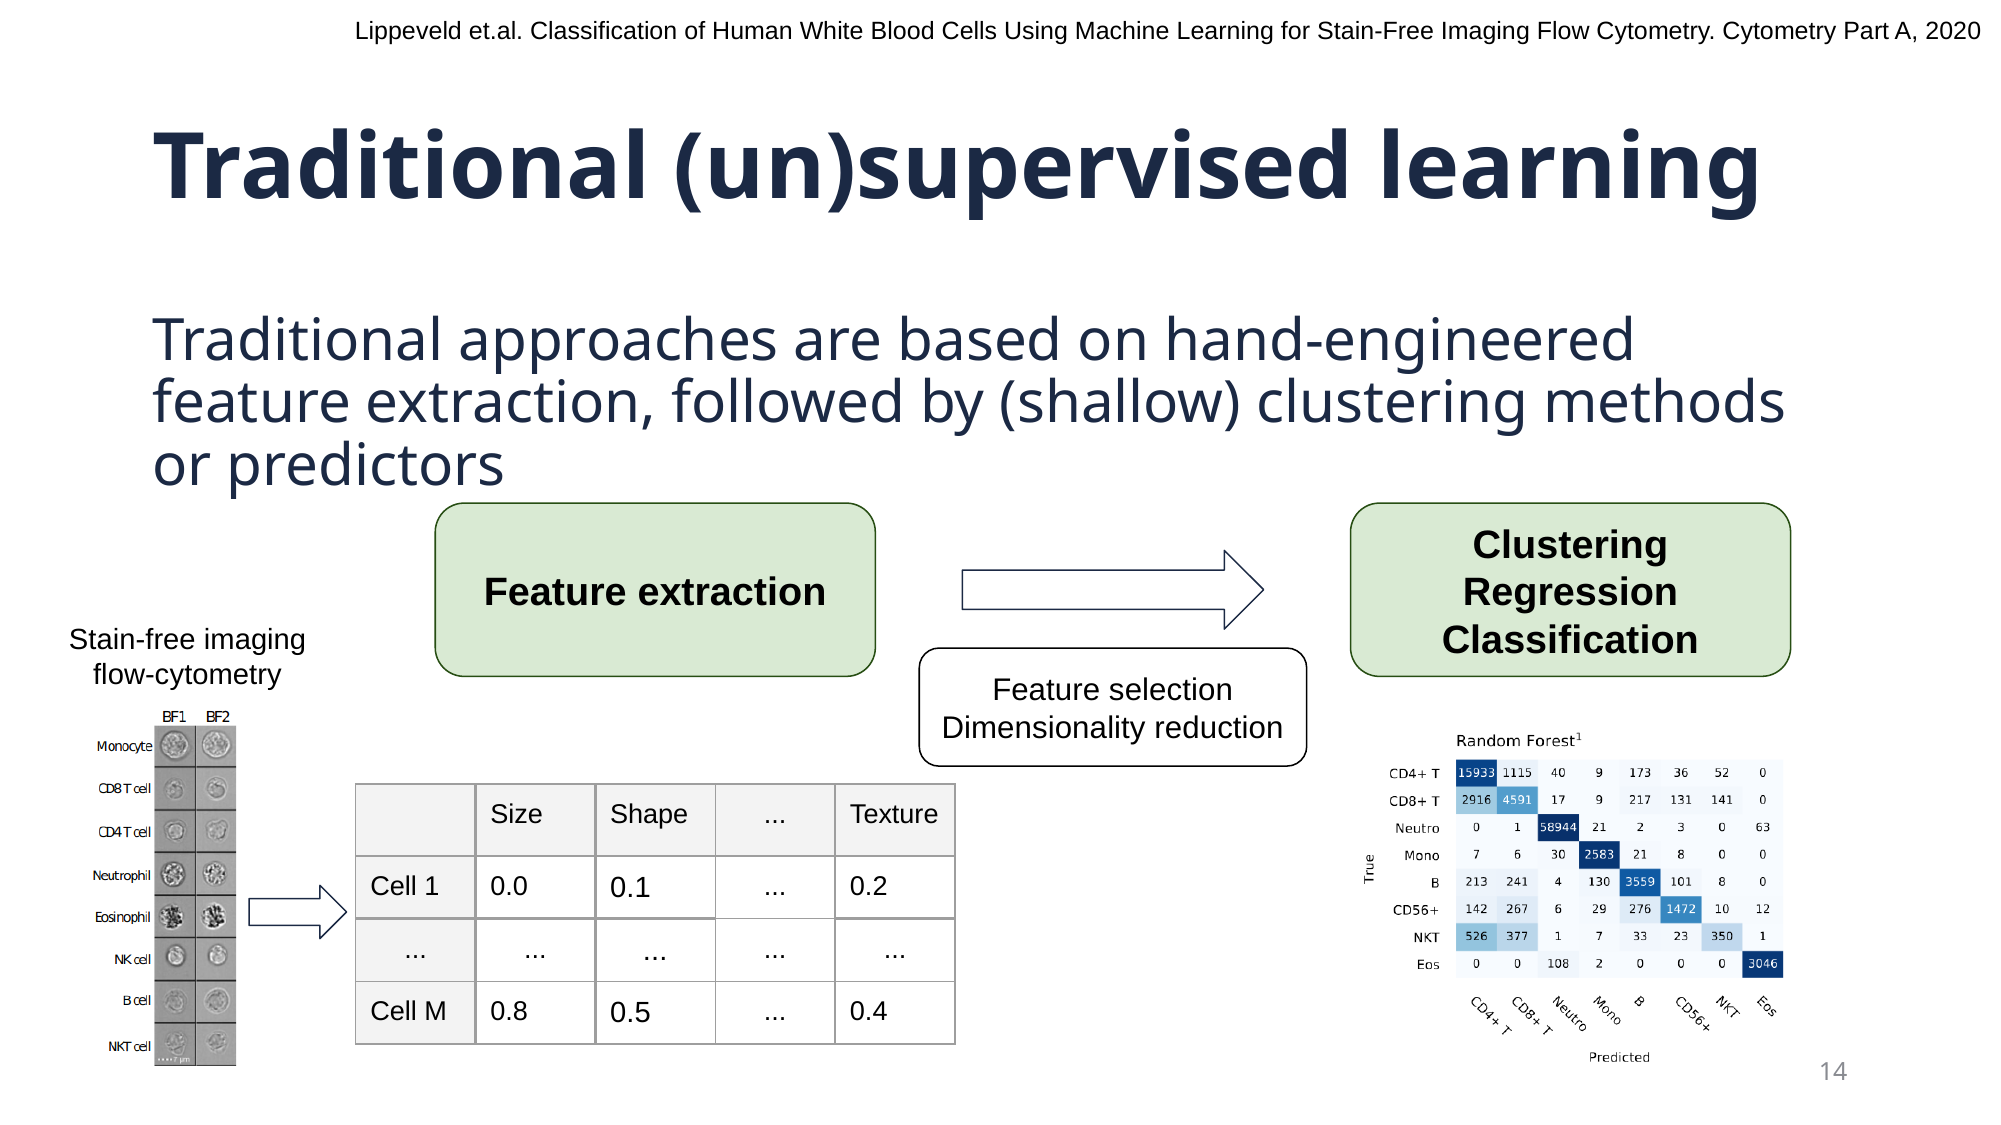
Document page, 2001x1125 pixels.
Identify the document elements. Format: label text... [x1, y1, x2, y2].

text_box [249, 885, 347, 939]
text_box Feature selection Dimensionality reduction [919, 648, 1307, 767]
title Traditional (un)supervised learning [137, 103, 1863, 278]
table_cell ... [597, 920, 715, 981]
table_cell 0.4 [836, 982, 954, 1043]
table_cell Cell M [356, 982, 474, 1043]
table_header [356, 785, 474, 855]
table_cell ... [836, 920, 954, 981]
table_cell 0.2 [836, 857, 954, 917]
table_cell ... [716, 857, 834, 918]
text_box Stain-free imaging flow-cytometry [45, 605, 330, 701]
table_cell 0.1 [597, 857, 715, 917]
slide_number ‹#› [1412, 1042, 1863, 1103]
text_box Lippeveld et.al. Classification of Human White Blood Cells Using Machine Learning for Stain‐Free Imaging Flow Cytometry. Cytometry Part A, 2020 [0, 0, 2000, 103]
table_cell ... [477, 920, 594, 981]
table_header ... [716, 785, 834, 855]
text_box Clustering Regression Classification [1350, 503, 1791, 677]
table_header Size [477, 785, 594, 855]
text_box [88, 705, 237, 1071]
table_cell ... [356, 920, 474, 981]
table_cell Cell 1 [356, 857, 474, 917]
table_cell 0.8 [477, 982, 594, 1043]
text_box Feature extraction [435, 503, 876, 677]
text_box [962, 550, 1264, 630]
picture [1350, 725, 1791, 1071]
table_cell ... [716, 982, 834, 1043]
table_header Texture [836, 785, 954, 855]
table_cell ... [716, 919, 834, 981]
table_cell 0.5 [597, 982, 715, 1043]
table_cell 0.0 [477, 857, 594, 917]
list Traditional approaches are based on hand-engineered feature extraction, followed by (shallow) clustering methods or predictors [137, 302, 1863, 1004]
table_header Shape [597, 785, 715, 855]
